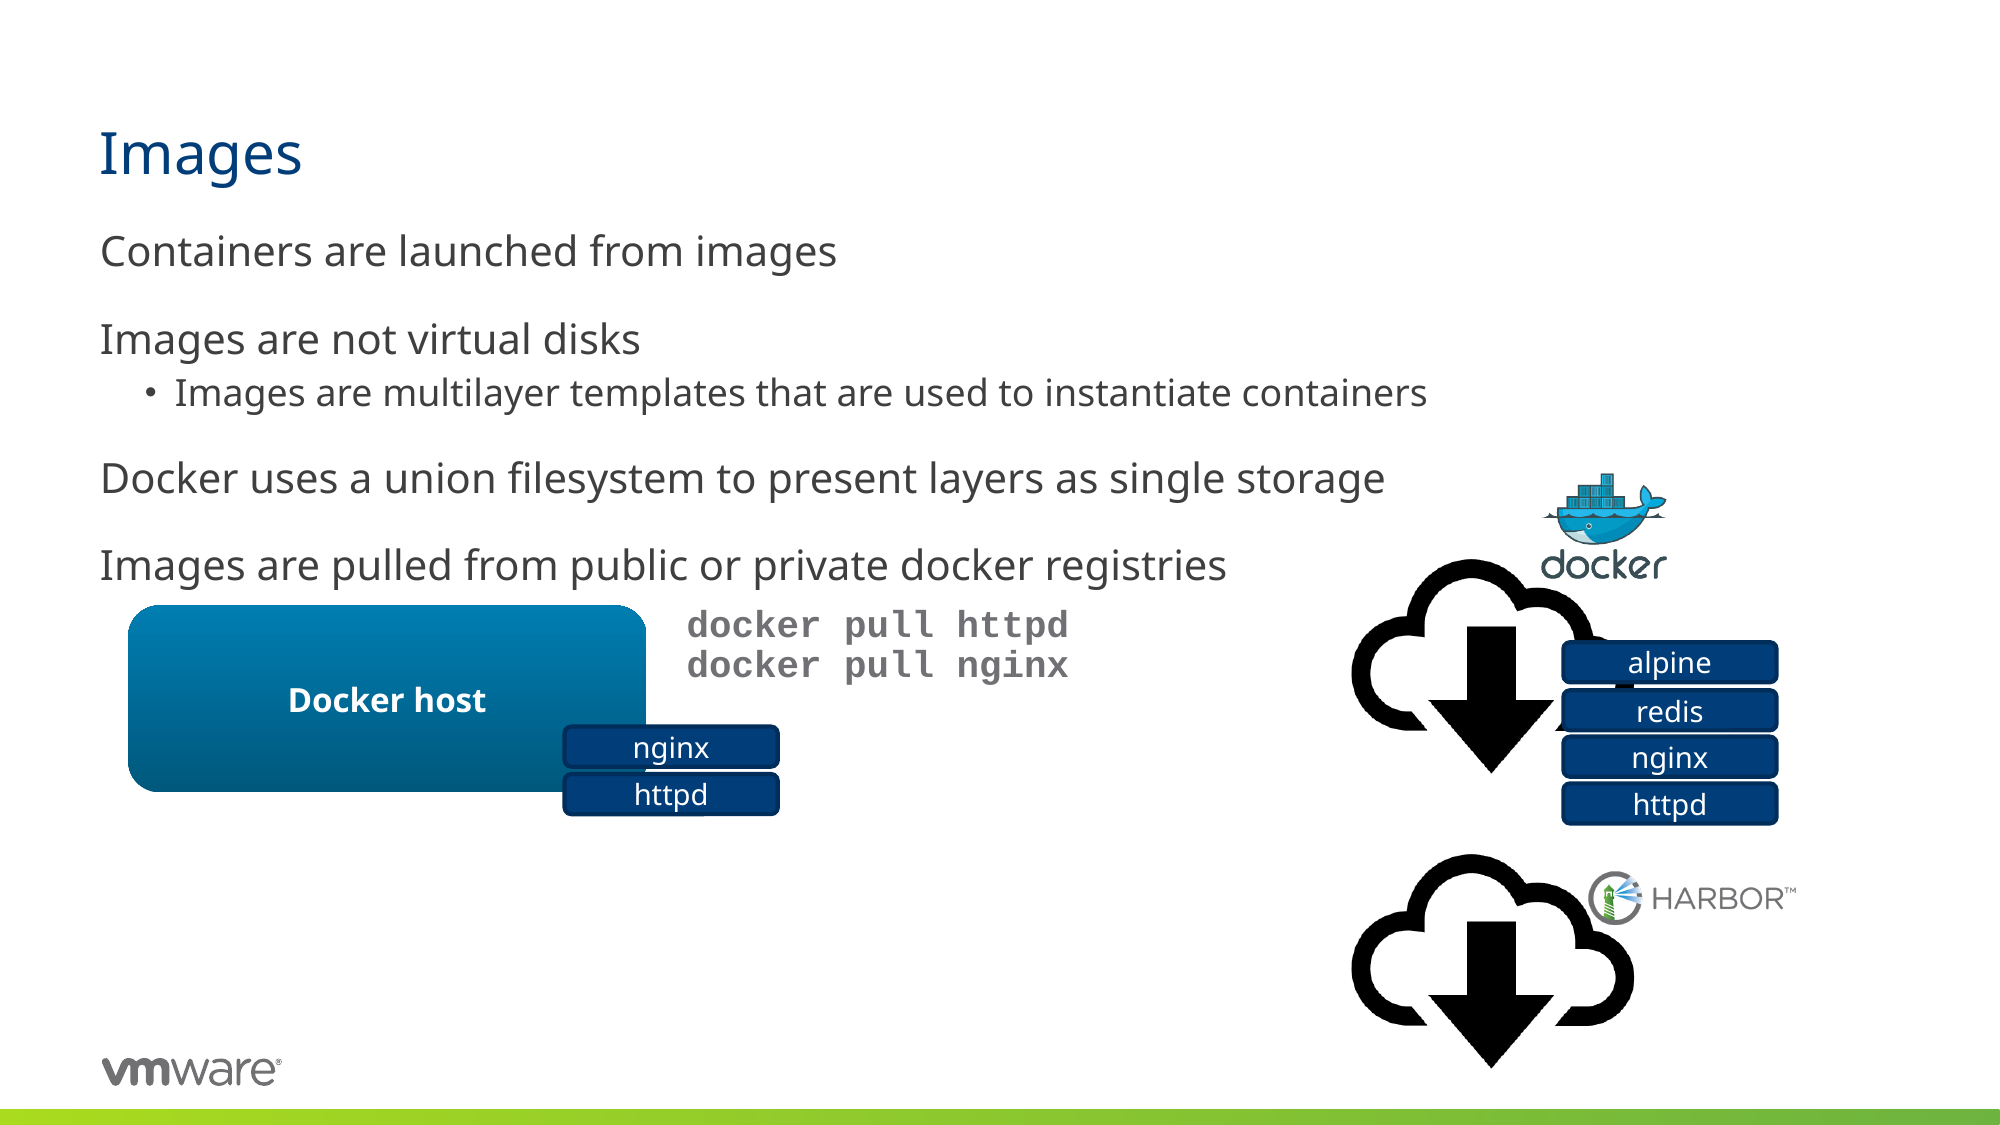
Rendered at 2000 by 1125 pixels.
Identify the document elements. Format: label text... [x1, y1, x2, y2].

text_box nginx [562, 724, 780, 769]
text_box Docker host [128, 605, 647, 793]
picture [1345, 450, 1689, 813]
title Images [99, 54, 1900, 188]
text_box httpd [1644, 781, 1779, 813]
text_box alpine [1644, 640, 1779, 685]
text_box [1345, 814, 1824, 1108]
text_box nginx [1644, 734, 1779, 779]
text_box httpd [562, 771, 780, 817]
list Containers are launched from images Images are not virtual disks Images are multilayer templates that are used to instantiate containers Docker uses a union filesystem to present layers as single storage Images are pulled from public or private docker registries [99, 225, 1585, 988]
text_box docker pull httpd docker pull nginx [686, 604, 1138, 666]
text_box redis [1644, 688, 1779, 733]
